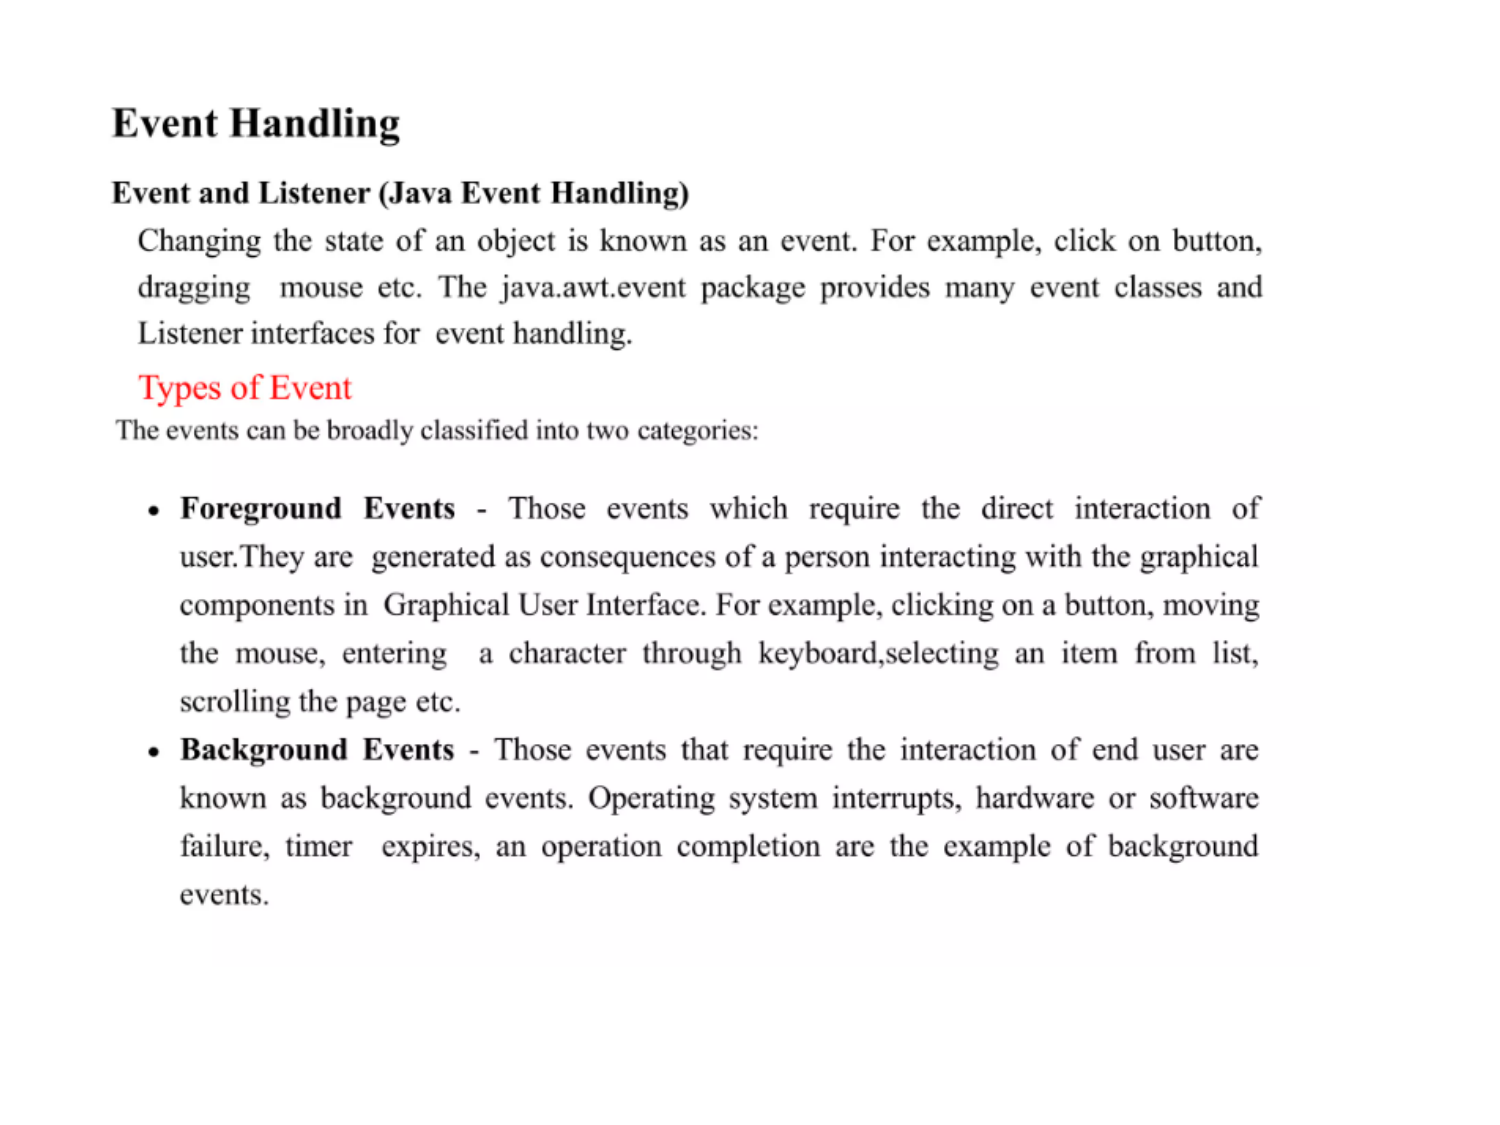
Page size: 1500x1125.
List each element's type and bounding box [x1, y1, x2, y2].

list [37, 62, 1359, 967]
